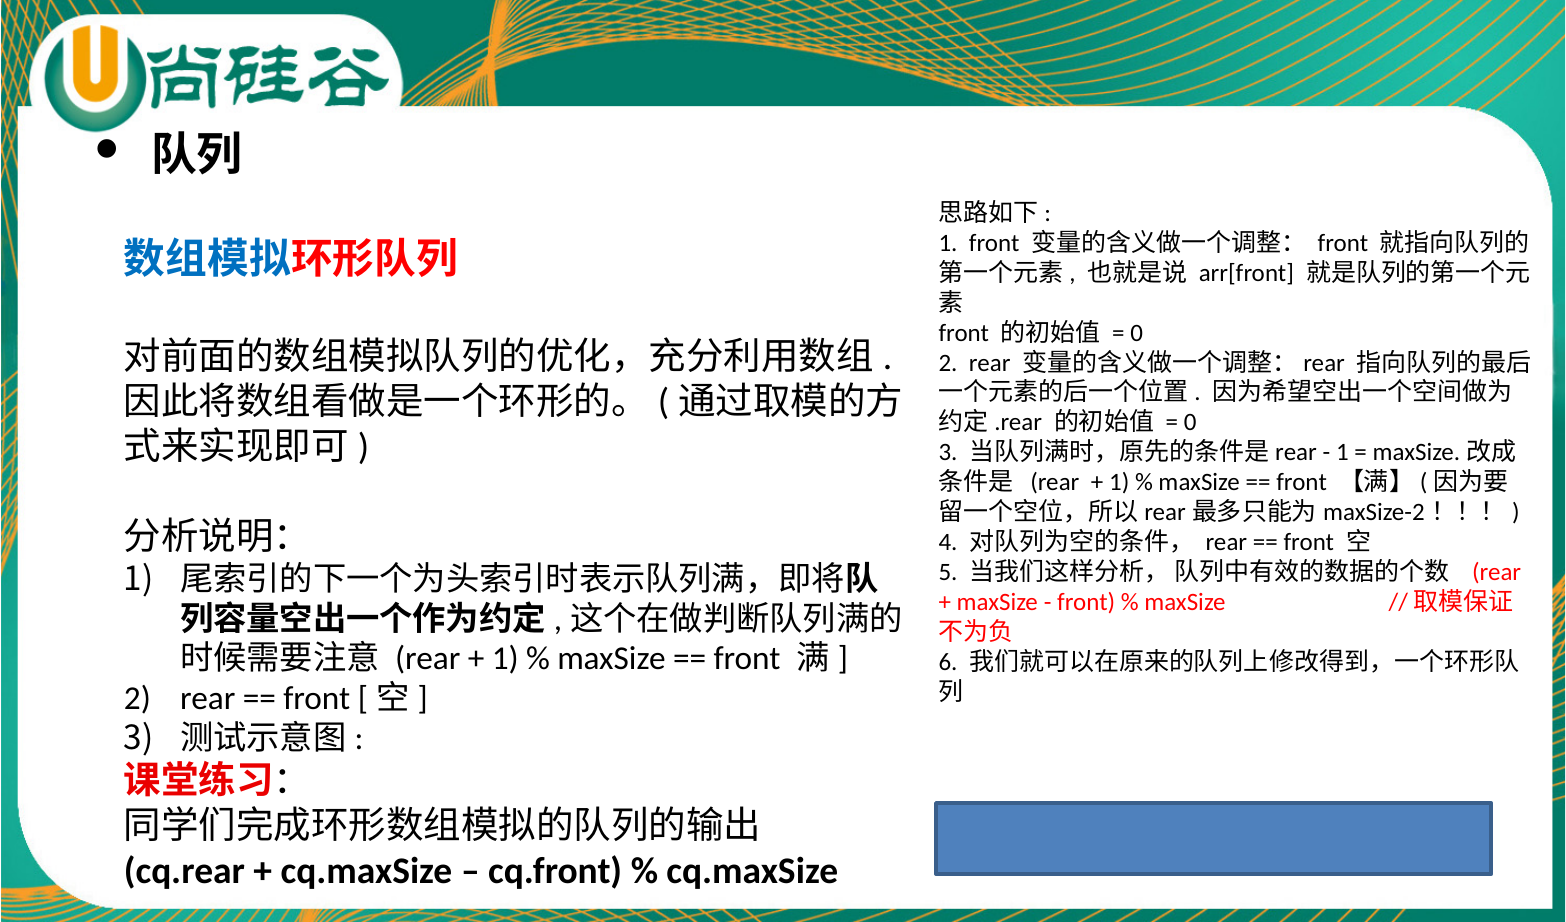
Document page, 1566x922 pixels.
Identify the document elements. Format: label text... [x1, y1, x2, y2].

text_box 数组模拟环形队列 对前面的数组模拟队列的优化，充分利用数组. 因此将数组看做是一个环形的。(通过取模的方 式来实现即可) 分析说明： 尾索引的下一个为头索引时表示队列满，即将队 列容量空出一个作为约定,这个在做判断队列满的 时候需要注意 (rear + 1) % maxSize == front 满] rear == front [空] 测试示意图: 课堂练习： 同学们完成环形数组模拟的队列的输出 (cq.rear + cq.maxSize – cq.front) % cq.maxSize [109, 224, 1445, 899]
text_box [934, 801, 1493, 876]
text_box 队列 [79, 123, 1325, 188]
text_box 思路如下: 1. front 变量的含义做一个调整： front 就指向队列的第一个元素, 也就是说 arr[front] 就是队列的第一个元素 front 的初始值 = 0 2. rear 变量的含义做一个调整：rear 指向队列的最后一个元素的后一个位置. 因为希望空出一个空间做为约定.rear 的初始值 = 0 3. 当队列满时，原先的条件是rear - 1 = maxSize.改成条件是 (rear + 1) % maxSize == front 【满】(因为要留一个空位，所以rear最多只能为maxSize-2！！！) 4. 对队列为空的条件， rear == front 空 5. 当我们这样分析， 队列中有效的数据的个数 (rear + maxSize - front) % maxSize //取模保证不为负 6. 我们就可以在原来的队列上修改得到，一个环形队列 [923, 188, 1547, 743]
picture [0, 0, 1566, 922]
